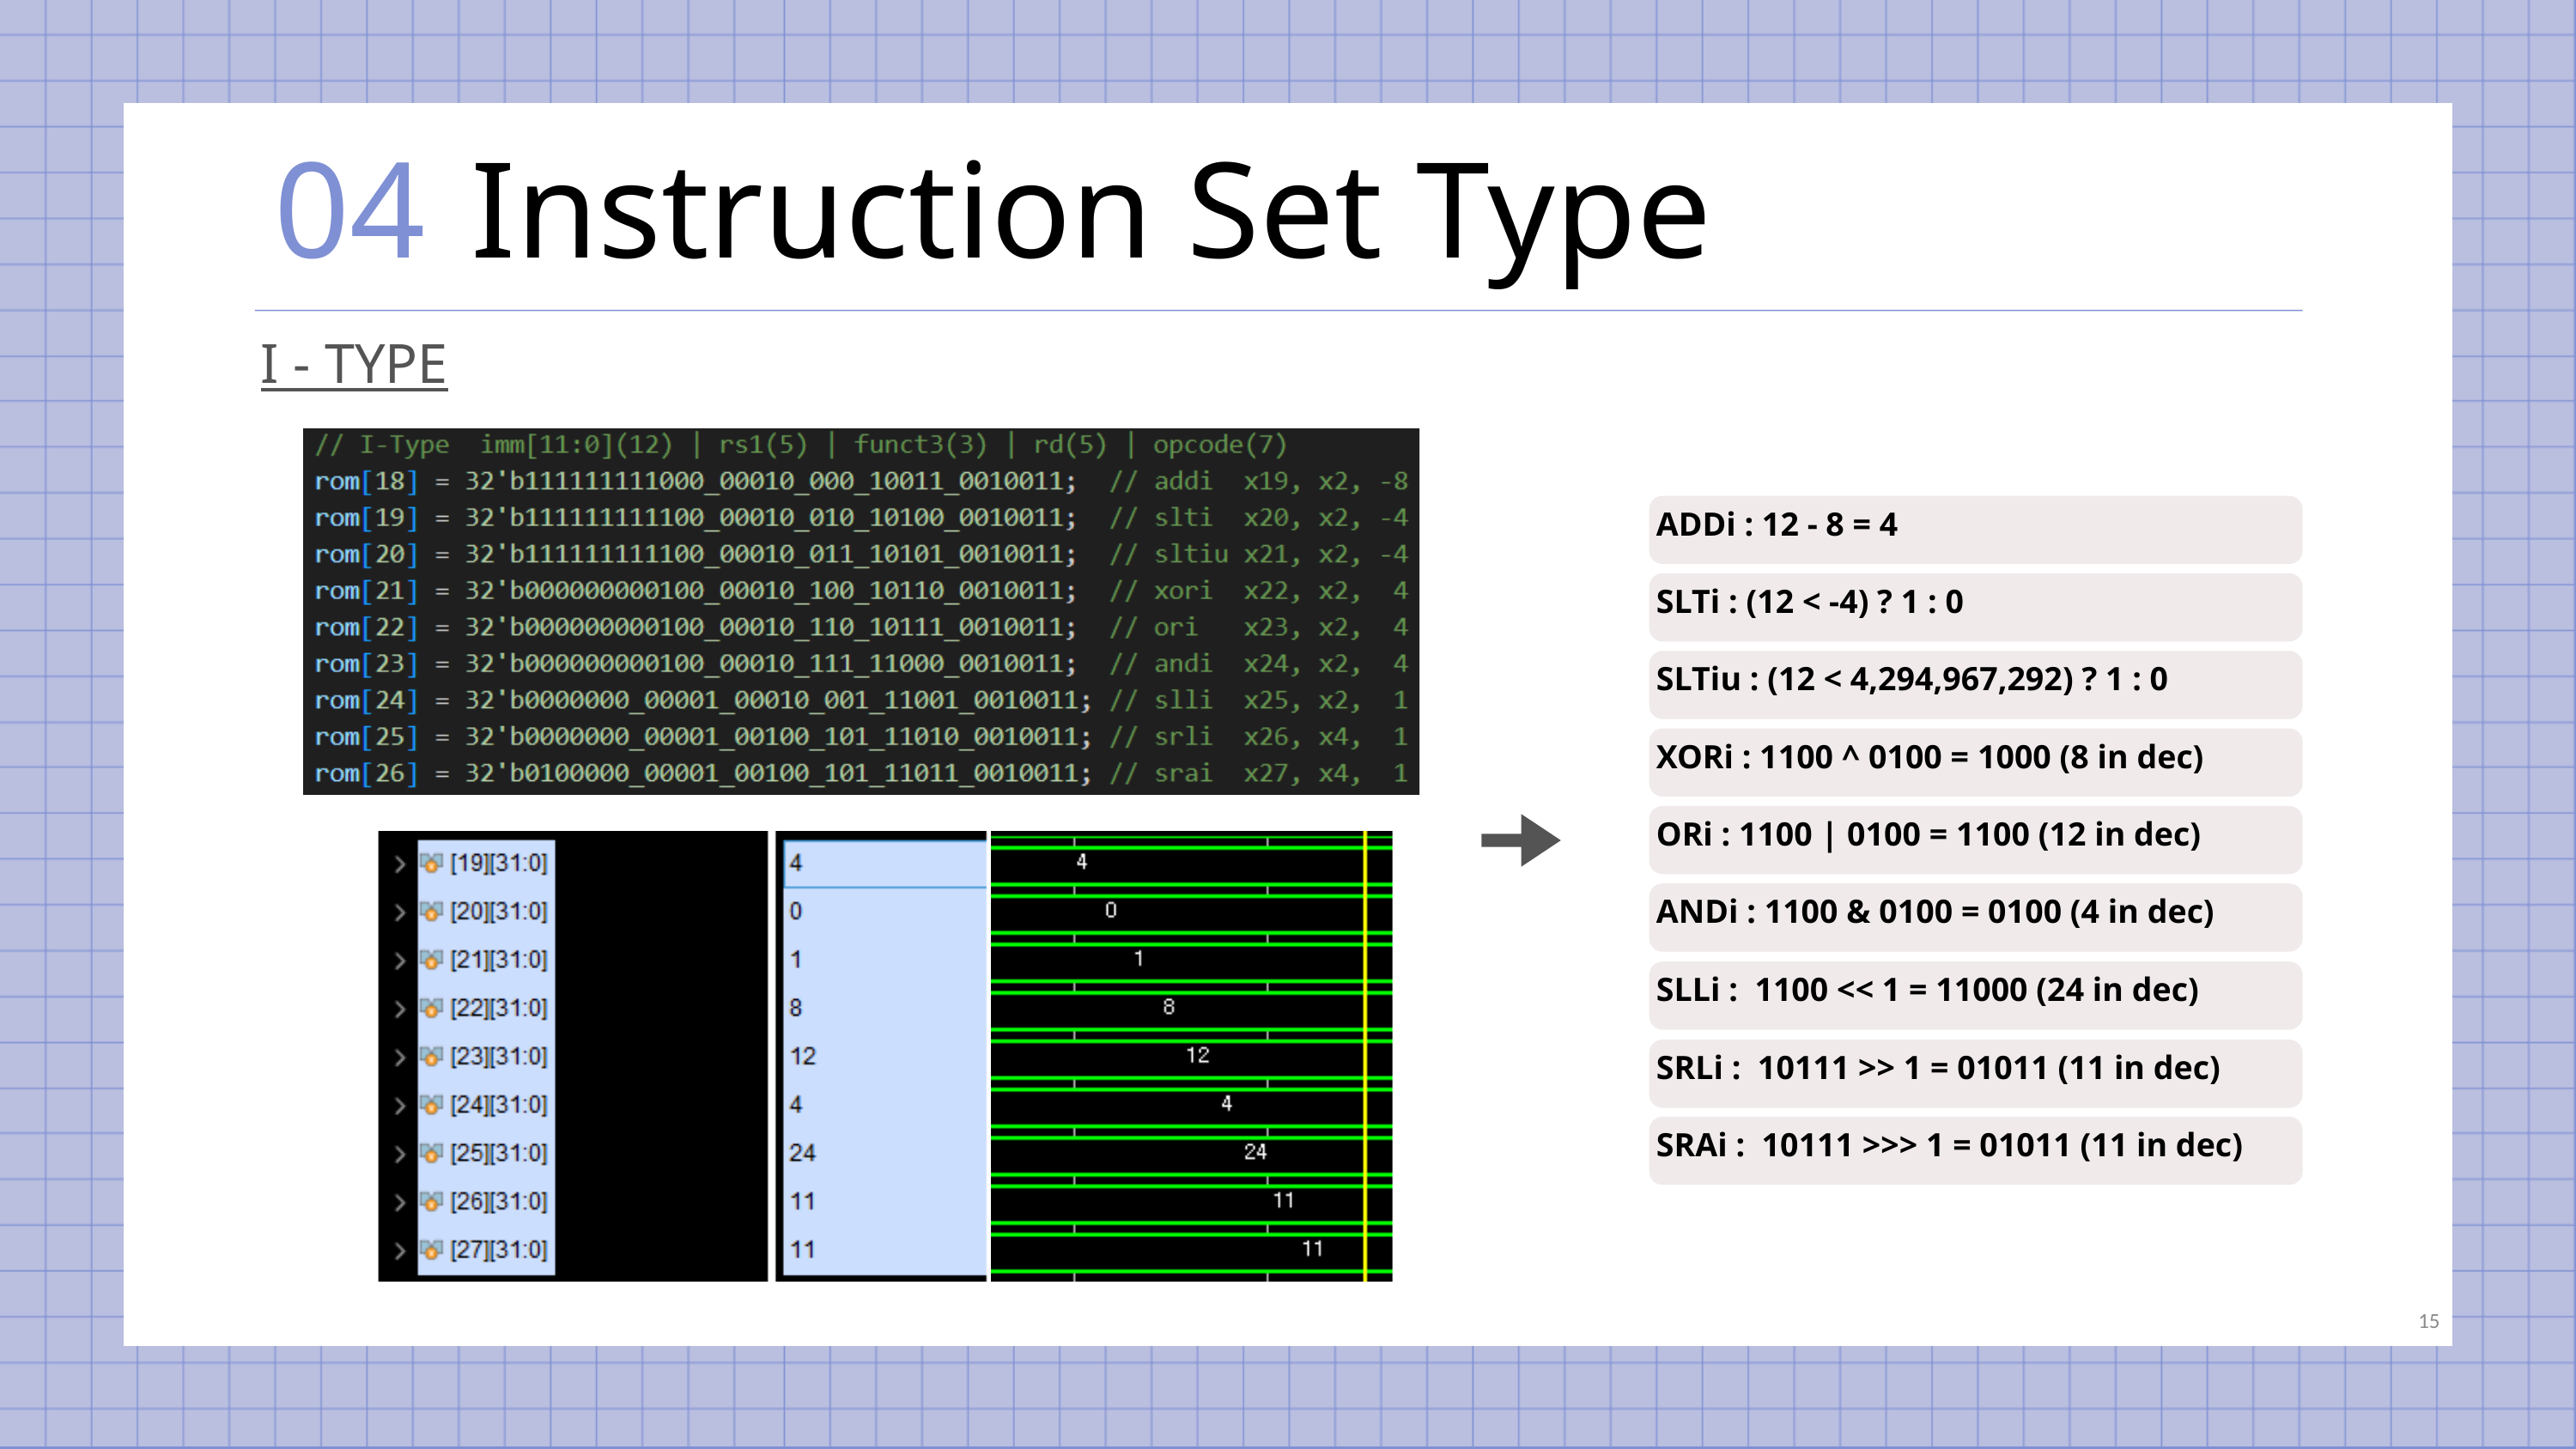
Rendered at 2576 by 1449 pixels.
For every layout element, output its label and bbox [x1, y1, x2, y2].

text_box [123, 102, 2453, 1346]
text_box [1649, 573, 2303, 642]
text_box [1649, 1116, 2303, 1185]
text_box [1481, 813, 1561, 867]
text_box [378, 830, 1393, 1282]
text_box [1649, 1039, 2303, 1108]
text_box [1649, 495, 2303, 565]
text_box [1649, 882, 2303, 952]
text_box [1649, 961, 2303, 1030]
text_box [1649, 805, 2303, 875]
text_box [0, 0, 2576, 1446]
text_box [1649, 651, 2303, 719]
text_box [1649, 728, 2303, 797]
